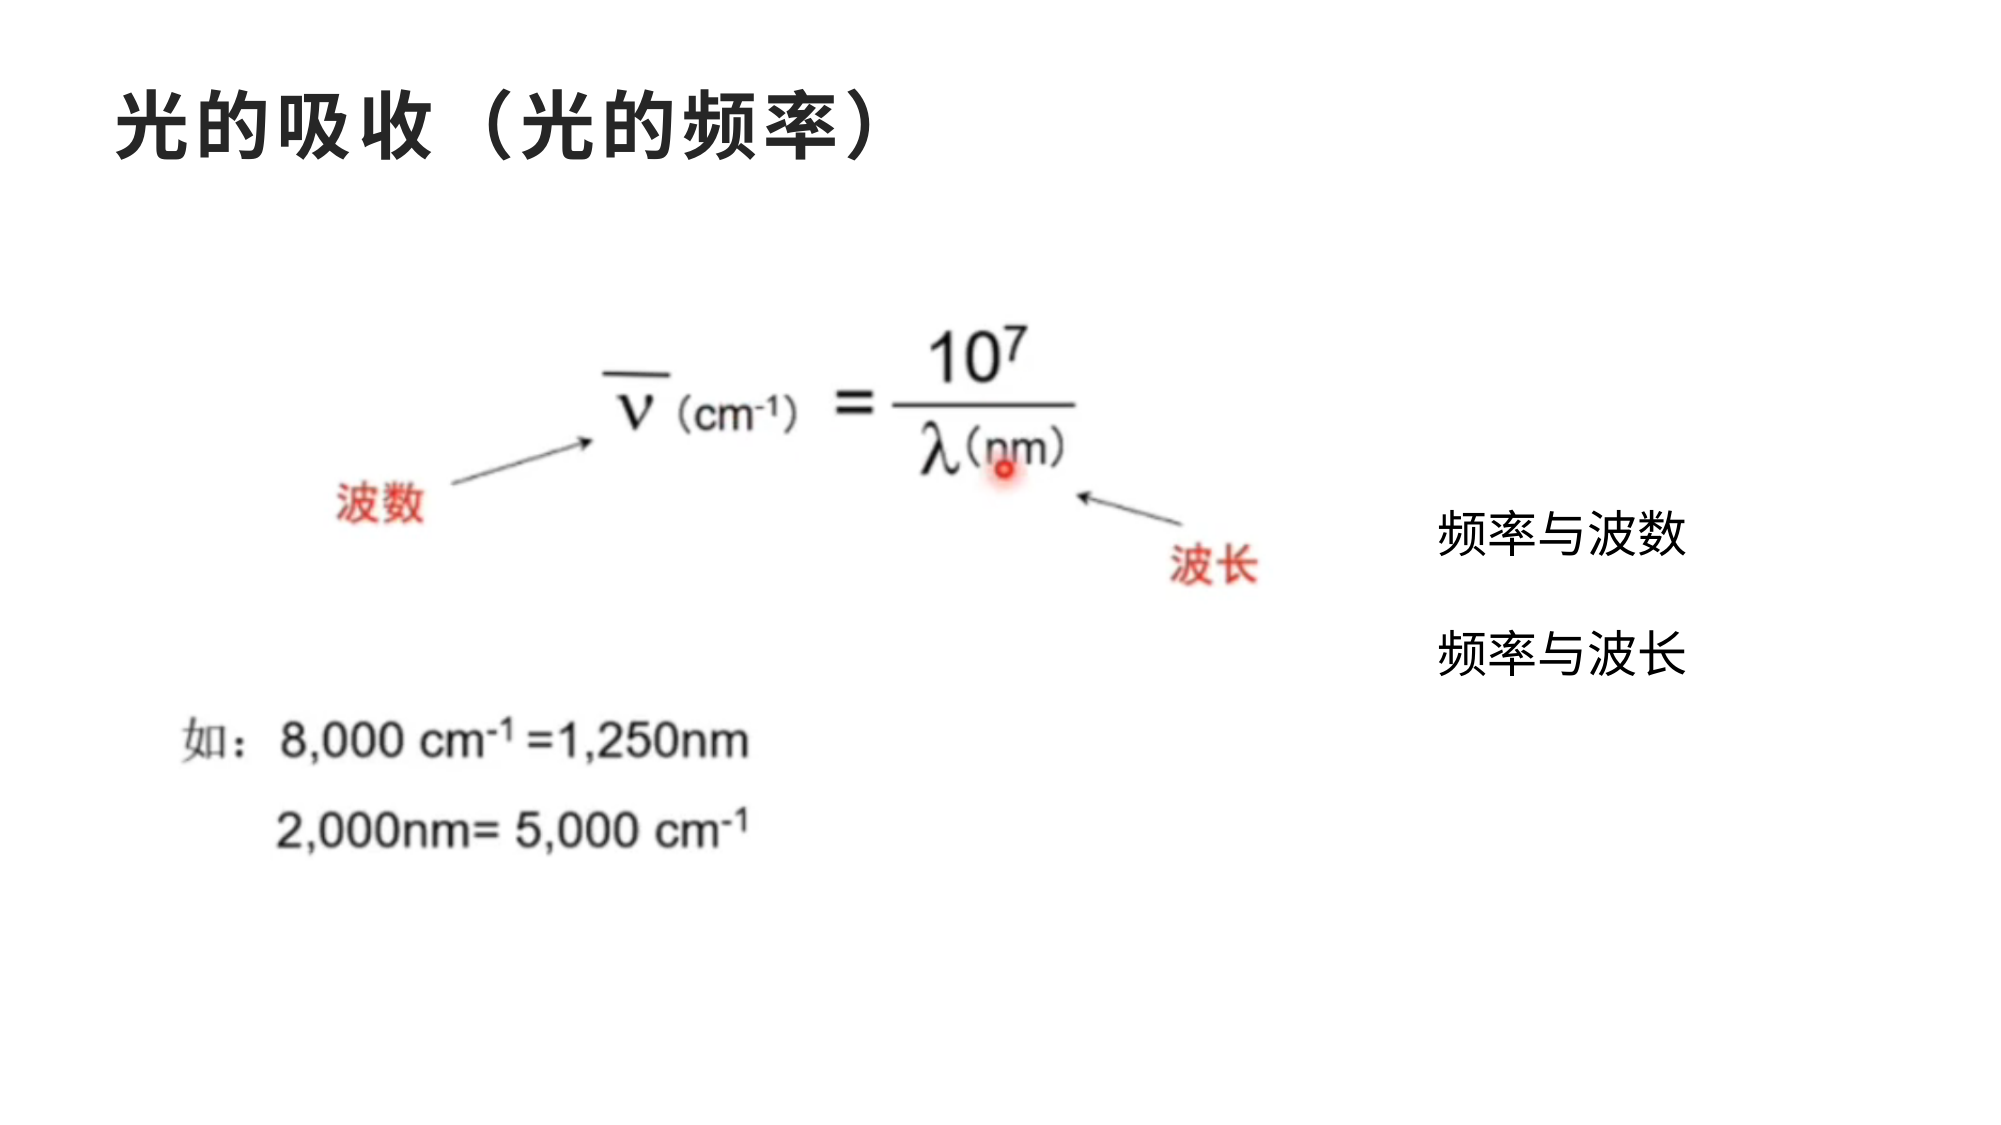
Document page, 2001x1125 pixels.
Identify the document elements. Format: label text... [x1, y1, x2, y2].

text_box 频率与波数 频率与波长 [1422, 494, 1733, 690]
text_box 光的吸收（光的频率） [99, 65, 1900, 182]
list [75, 301, 1397, 930]
